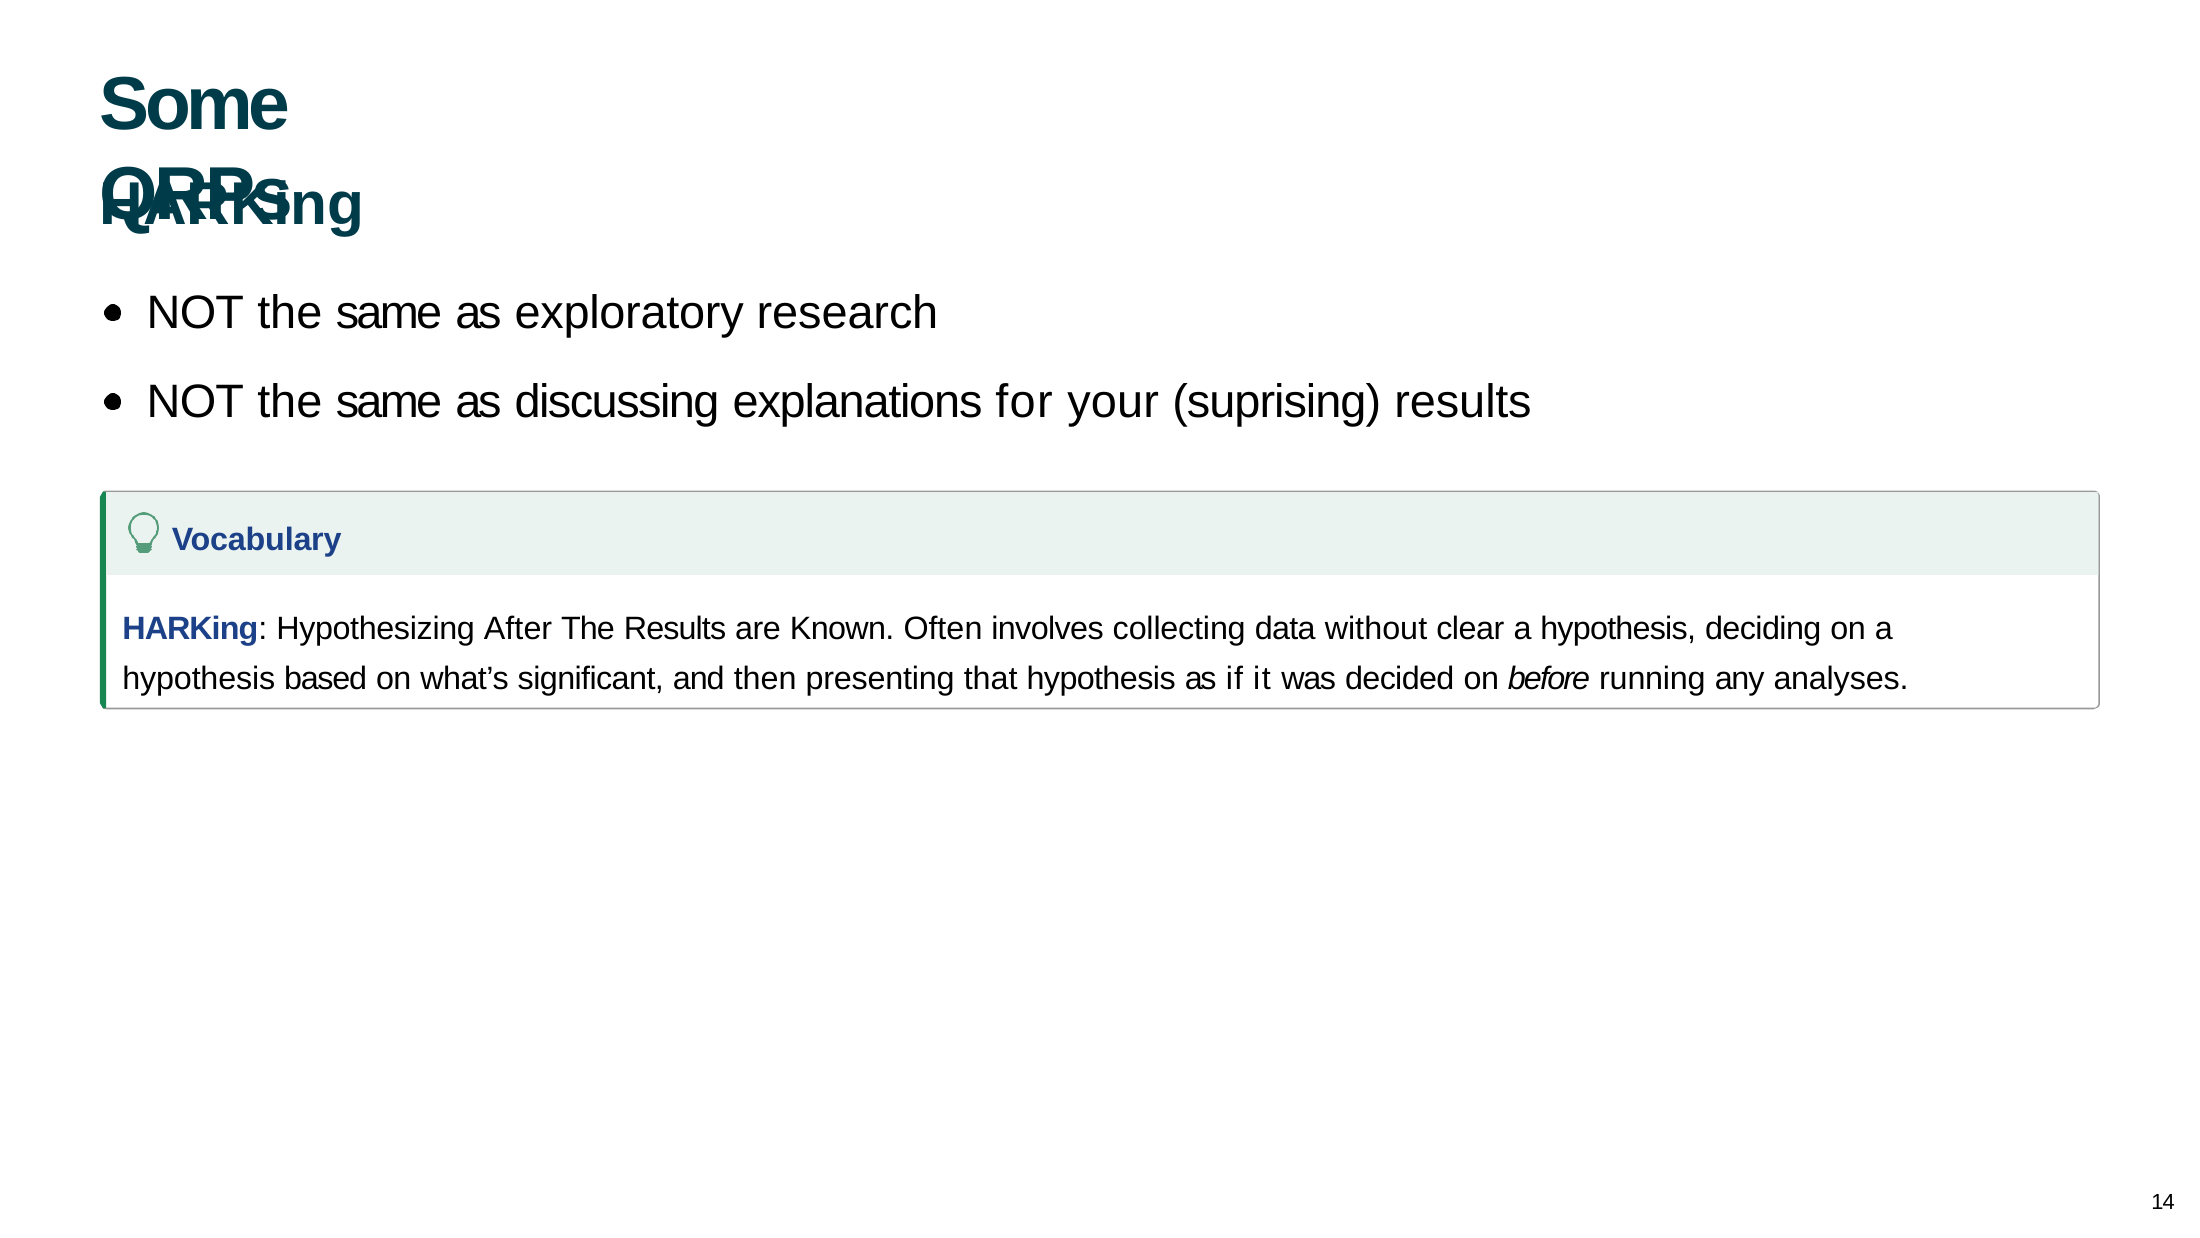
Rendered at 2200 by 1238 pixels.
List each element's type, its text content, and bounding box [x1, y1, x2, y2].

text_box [99, 491, 2101, 710]
title Some QRPs [97, 52, 492, 161]
slide_number 10 [2144, 1185, 2185, 1238]
text_box HARKing NOT the same as exploratory research NOT the same as discussing explanations for your (suprising) results Vocabulary HARKing: Hypothesizing After The Results are Known. Often involves collecting data without clear a hypothesis, deciding on a hypothesis based on what’s significant, and then presenting that hypothesis as if it was decided on before running any analyses. [97, 161, 2098, 491]
picture [104, 393, 121, 410]
picture [104, 304, 121, 321]
